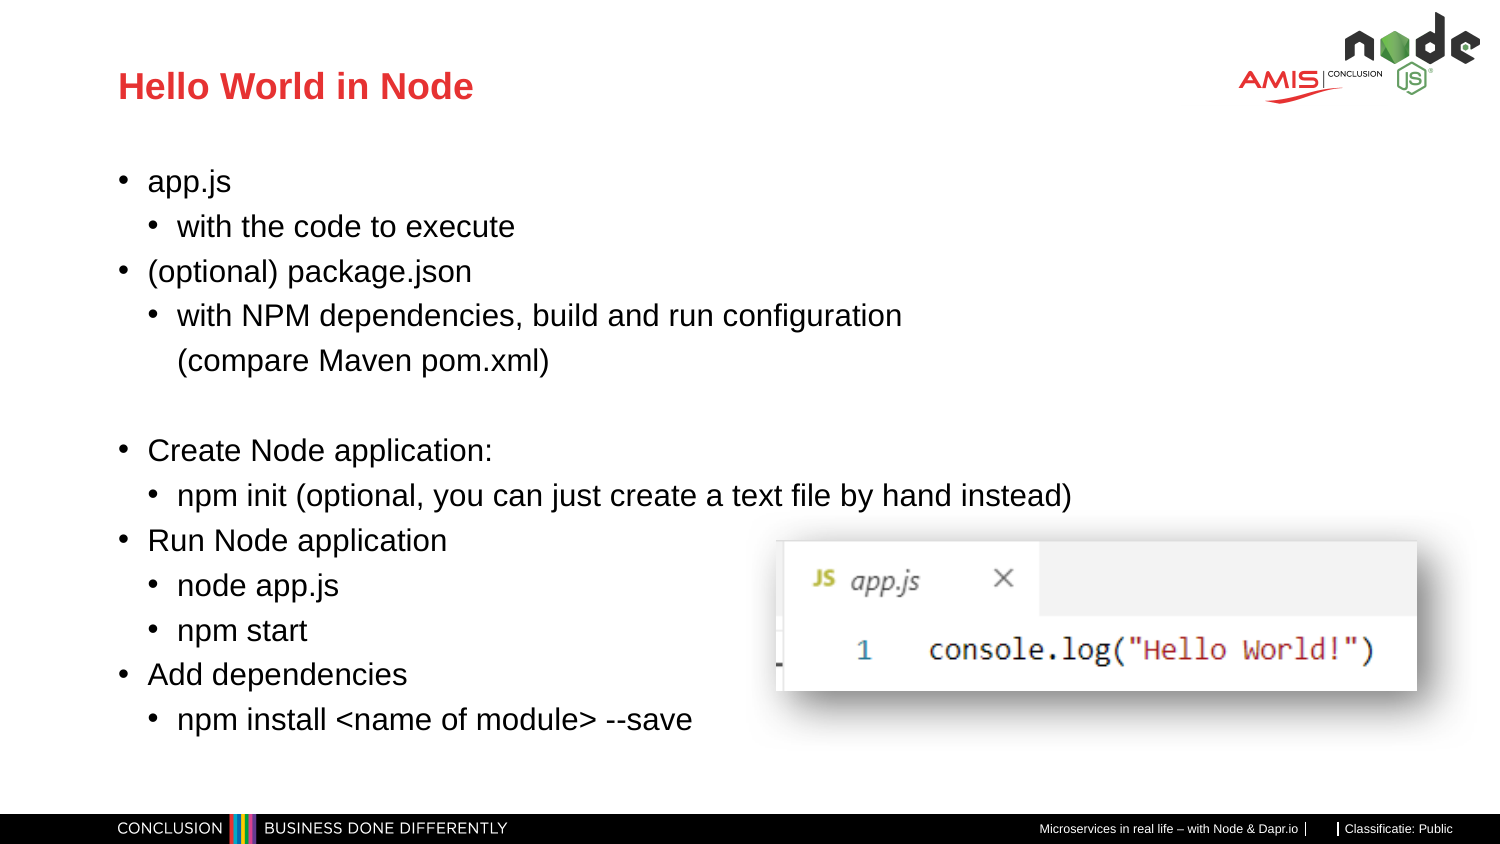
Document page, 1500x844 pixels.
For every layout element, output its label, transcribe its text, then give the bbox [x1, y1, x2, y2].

picture [0, 814, 236, 844]
list app.js with the code to execute (optional) package.json with NPM dependencies, build and run configuration (compare Maven pom.xml) Create Node application: npm init (optional, you can just create a text file by hand instead) Run Node application node app.js npm start Add dependencies npm install <name of module> --save [118, 153, 1205, 774]
footer Microservices in real life – with Node & Dapr.io [814, 820, 1299, 839]
title Hello World in Node [118, 47, 1205, 130]
picture [1205, 12, 1480, 106]
picture [239, 814, 1500, 844]
picture [776, 540, 1417, 691]
